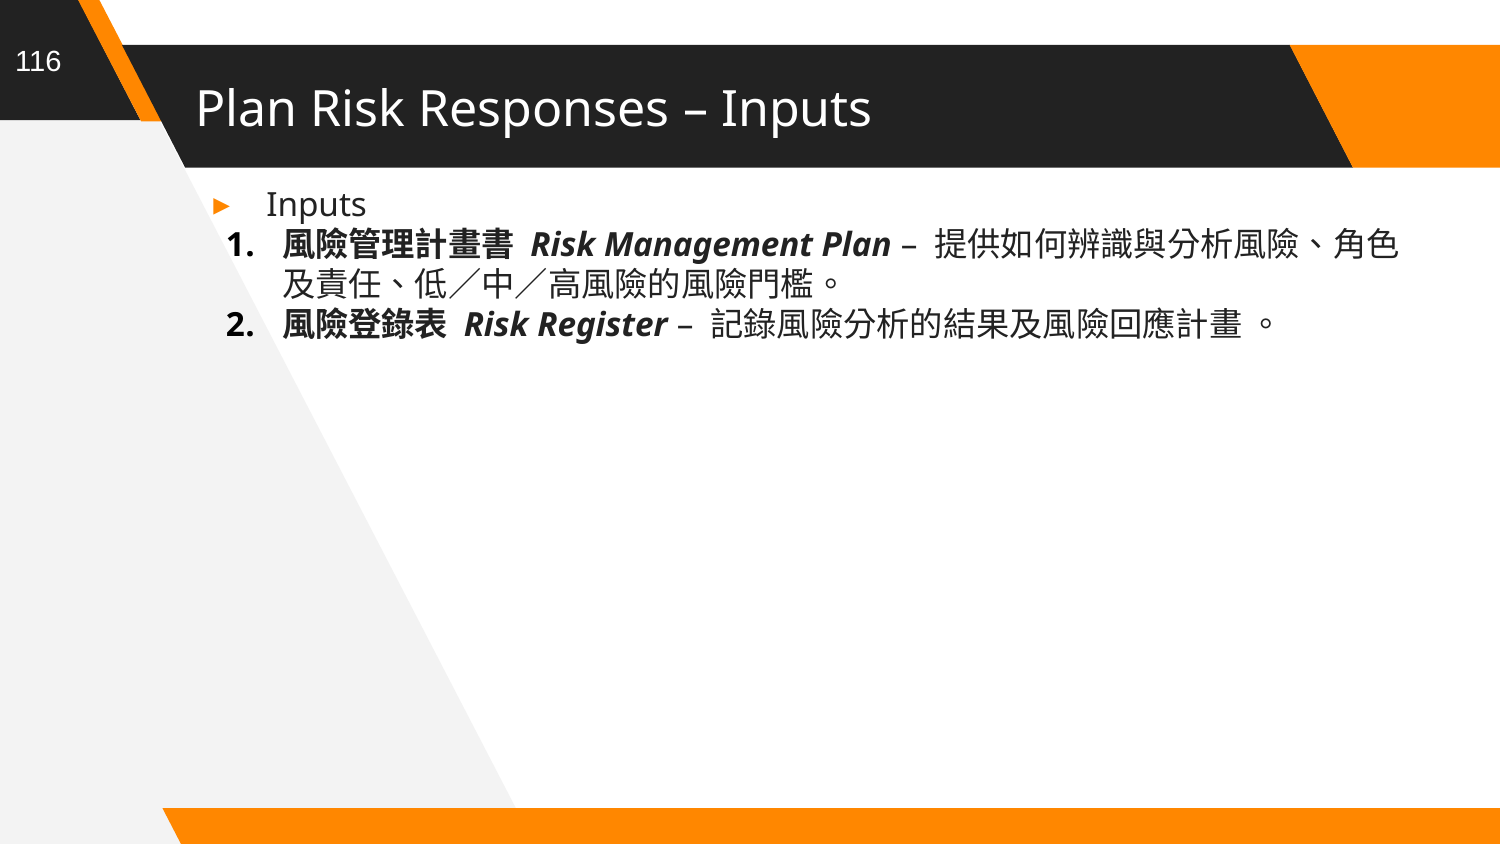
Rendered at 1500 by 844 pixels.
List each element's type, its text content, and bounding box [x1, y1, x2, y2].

list Inputs 風險管理計畫書 Risk Management Plan – 提供如何辨識與分析風險、角色及責任、低／中／高風險的風險門檻。 風險登錄表 Risk Register – 記錄風險分析的結果及風險回應計畫 。 [180, 167, 1424, 814]
title Plan Risk Responses – Inputs [180, 44, 1424, 167]
slide_number 116 [0, 0, 98, 121]
